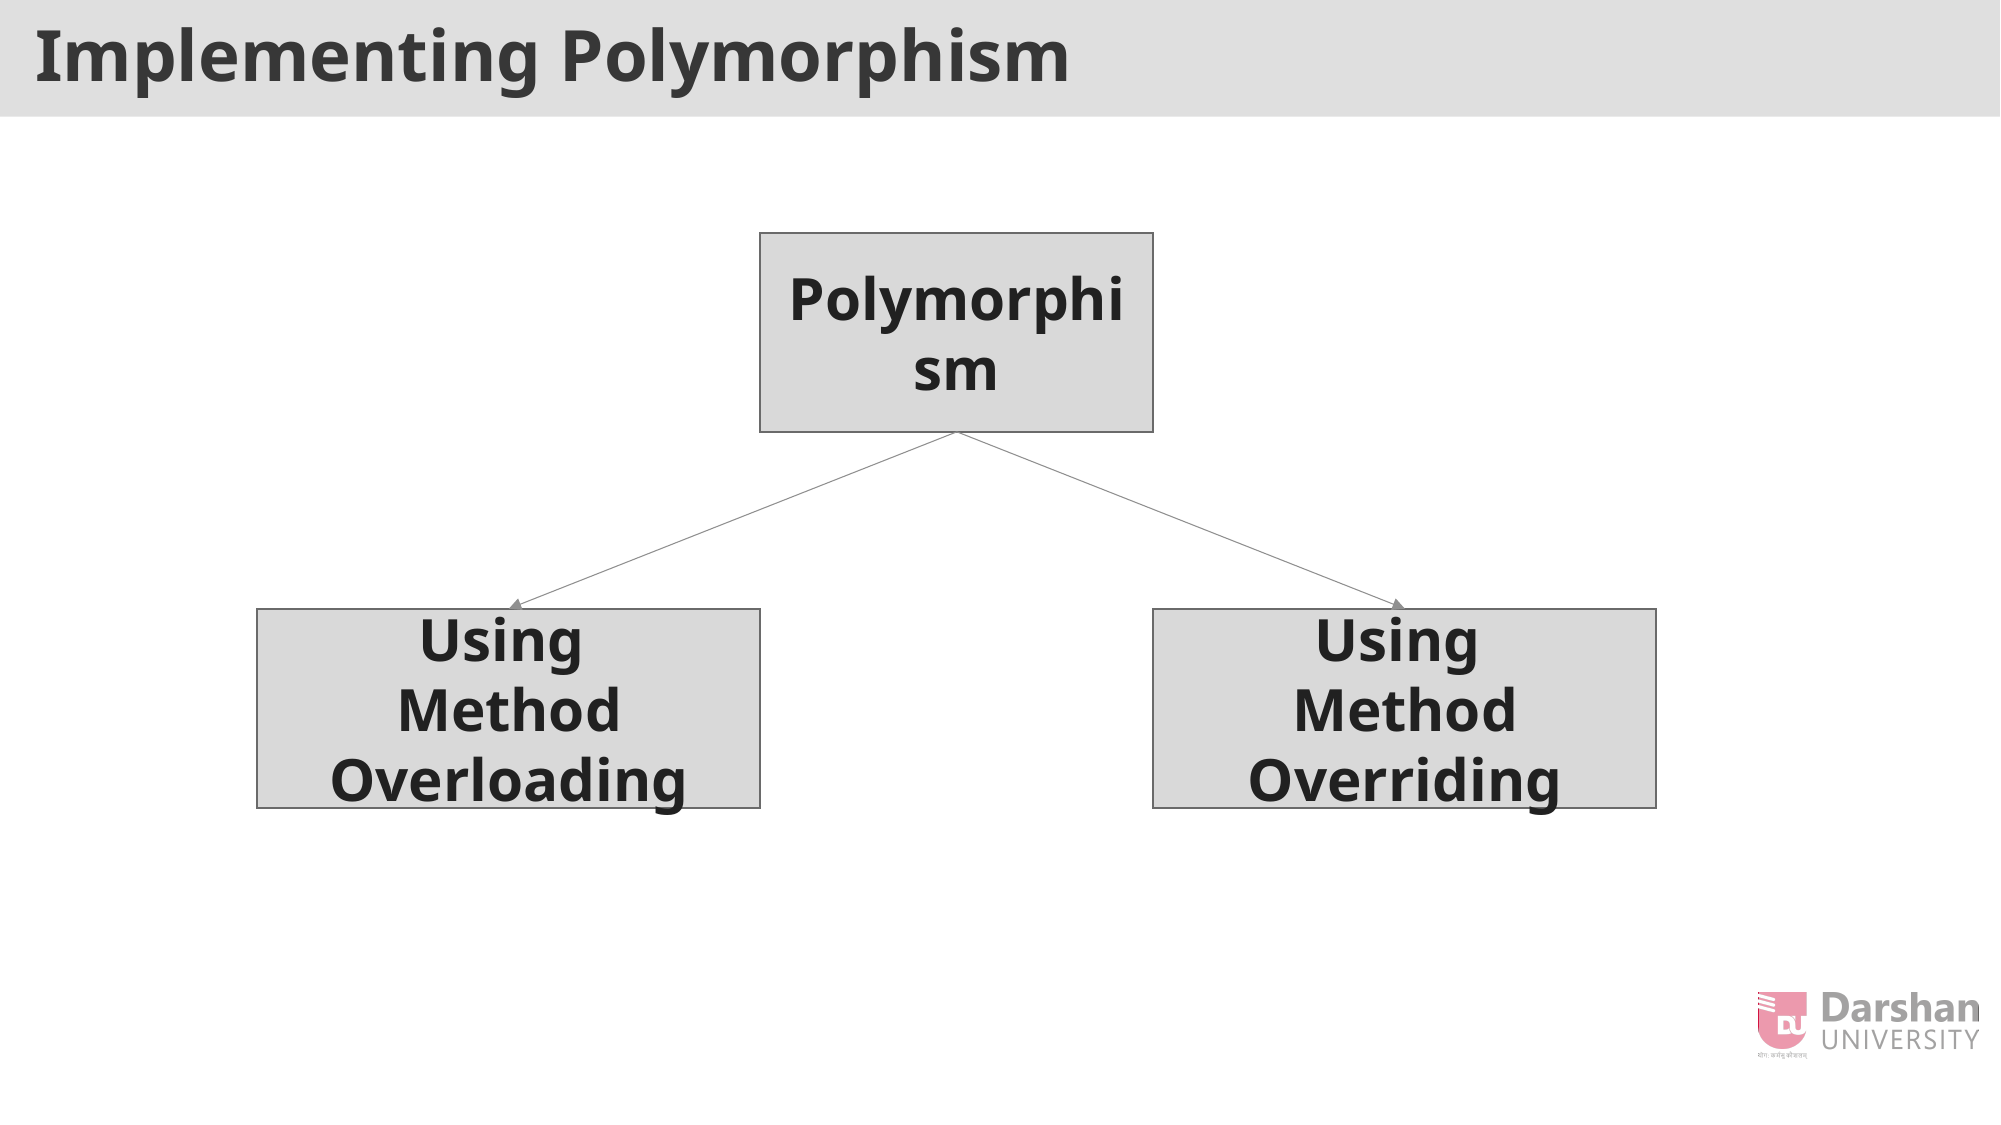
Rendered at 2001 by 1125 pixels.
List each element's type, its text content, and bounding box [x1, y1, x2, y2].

text_box Using Method Overloading [256, 608, 761, 809]
text_box Polymorphism [759, 232, 1154, 431]
text_box inside class A:i=10 j=20 inside class B:k=300 100+200+300=600 inside class C:k=4000 1000+2000+3000+4000=10000 [1758, 992, 1979, 1059]
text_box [956, 431, 1405, 609]
text_box Using Method Overriding [1152, 608, 1657, 809]
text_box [508, 431, 956, 609]
title Implementing Polymorphism [0, 0, 2000, 117]
